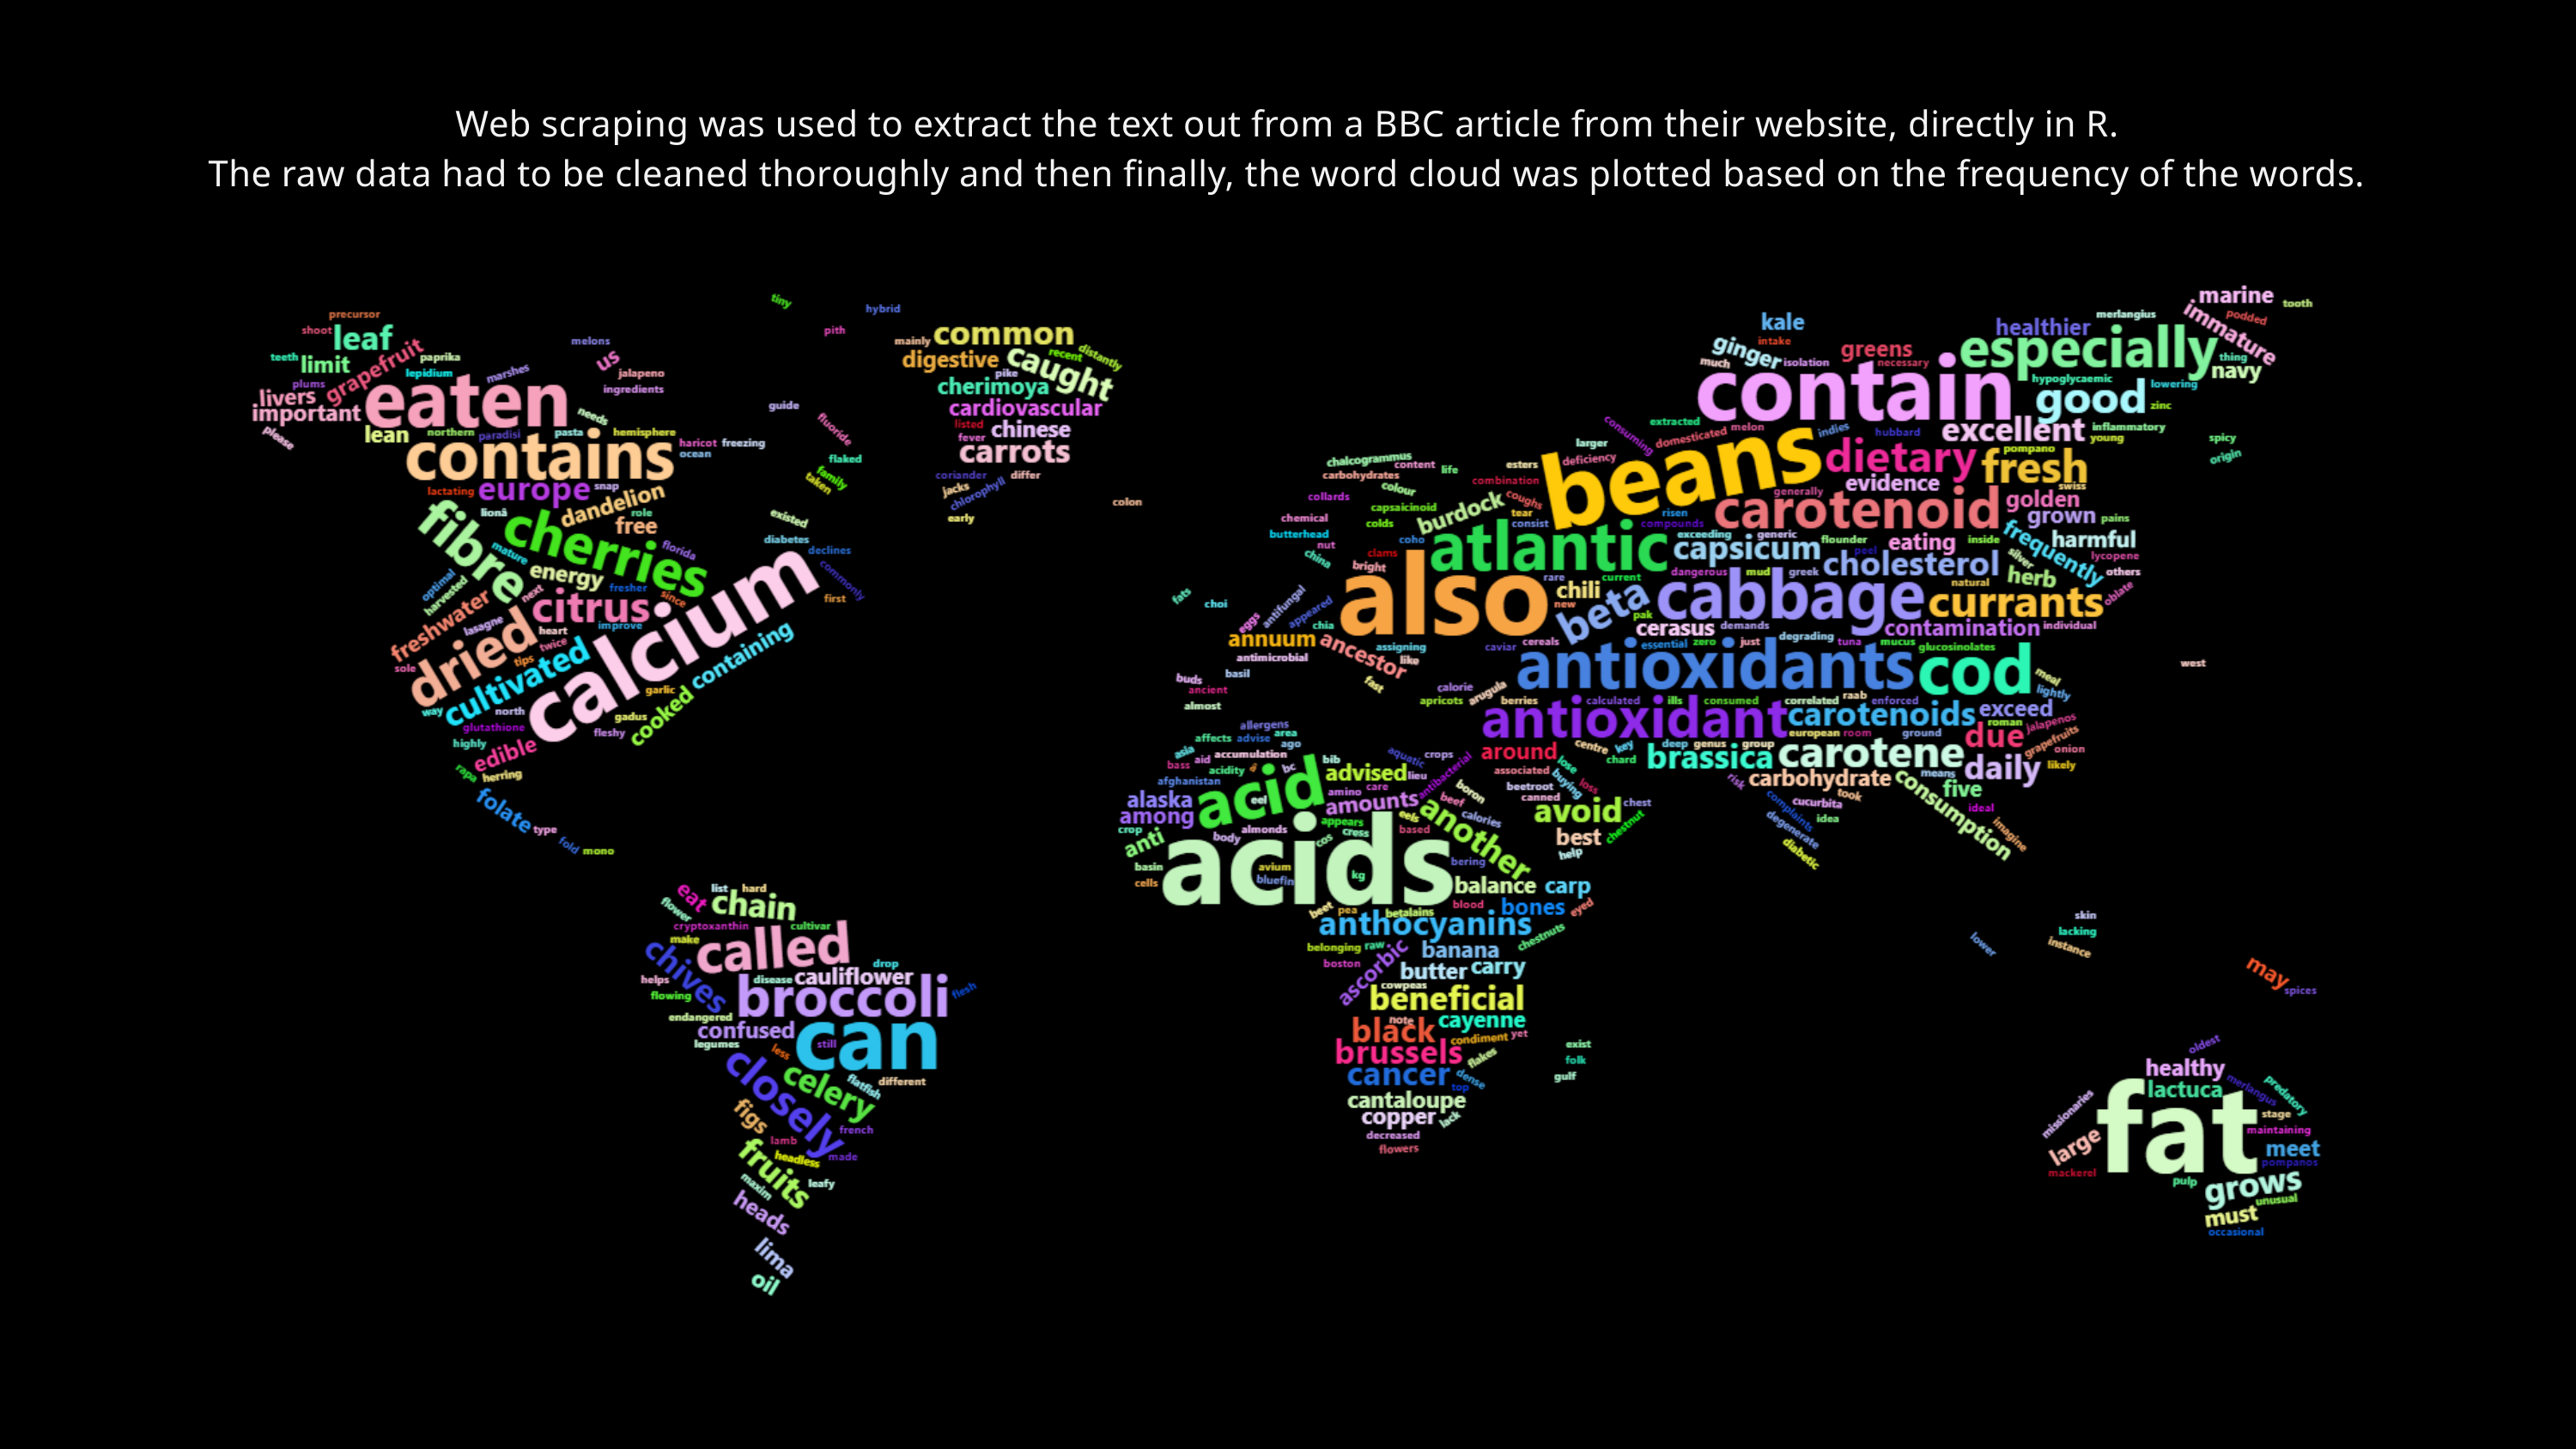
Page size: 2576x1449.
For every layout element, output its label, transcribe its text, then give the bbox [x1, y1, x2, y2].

picture [0, 172, 2545, 1364]
text_box Web scraping was used to extract the text out from a BBC article from their website, directly in R. The raw data had to be cleaned thoroughly and then finally, the word cloud was plotted based on the frequency of the words. [202, 94, 2373, 168]
